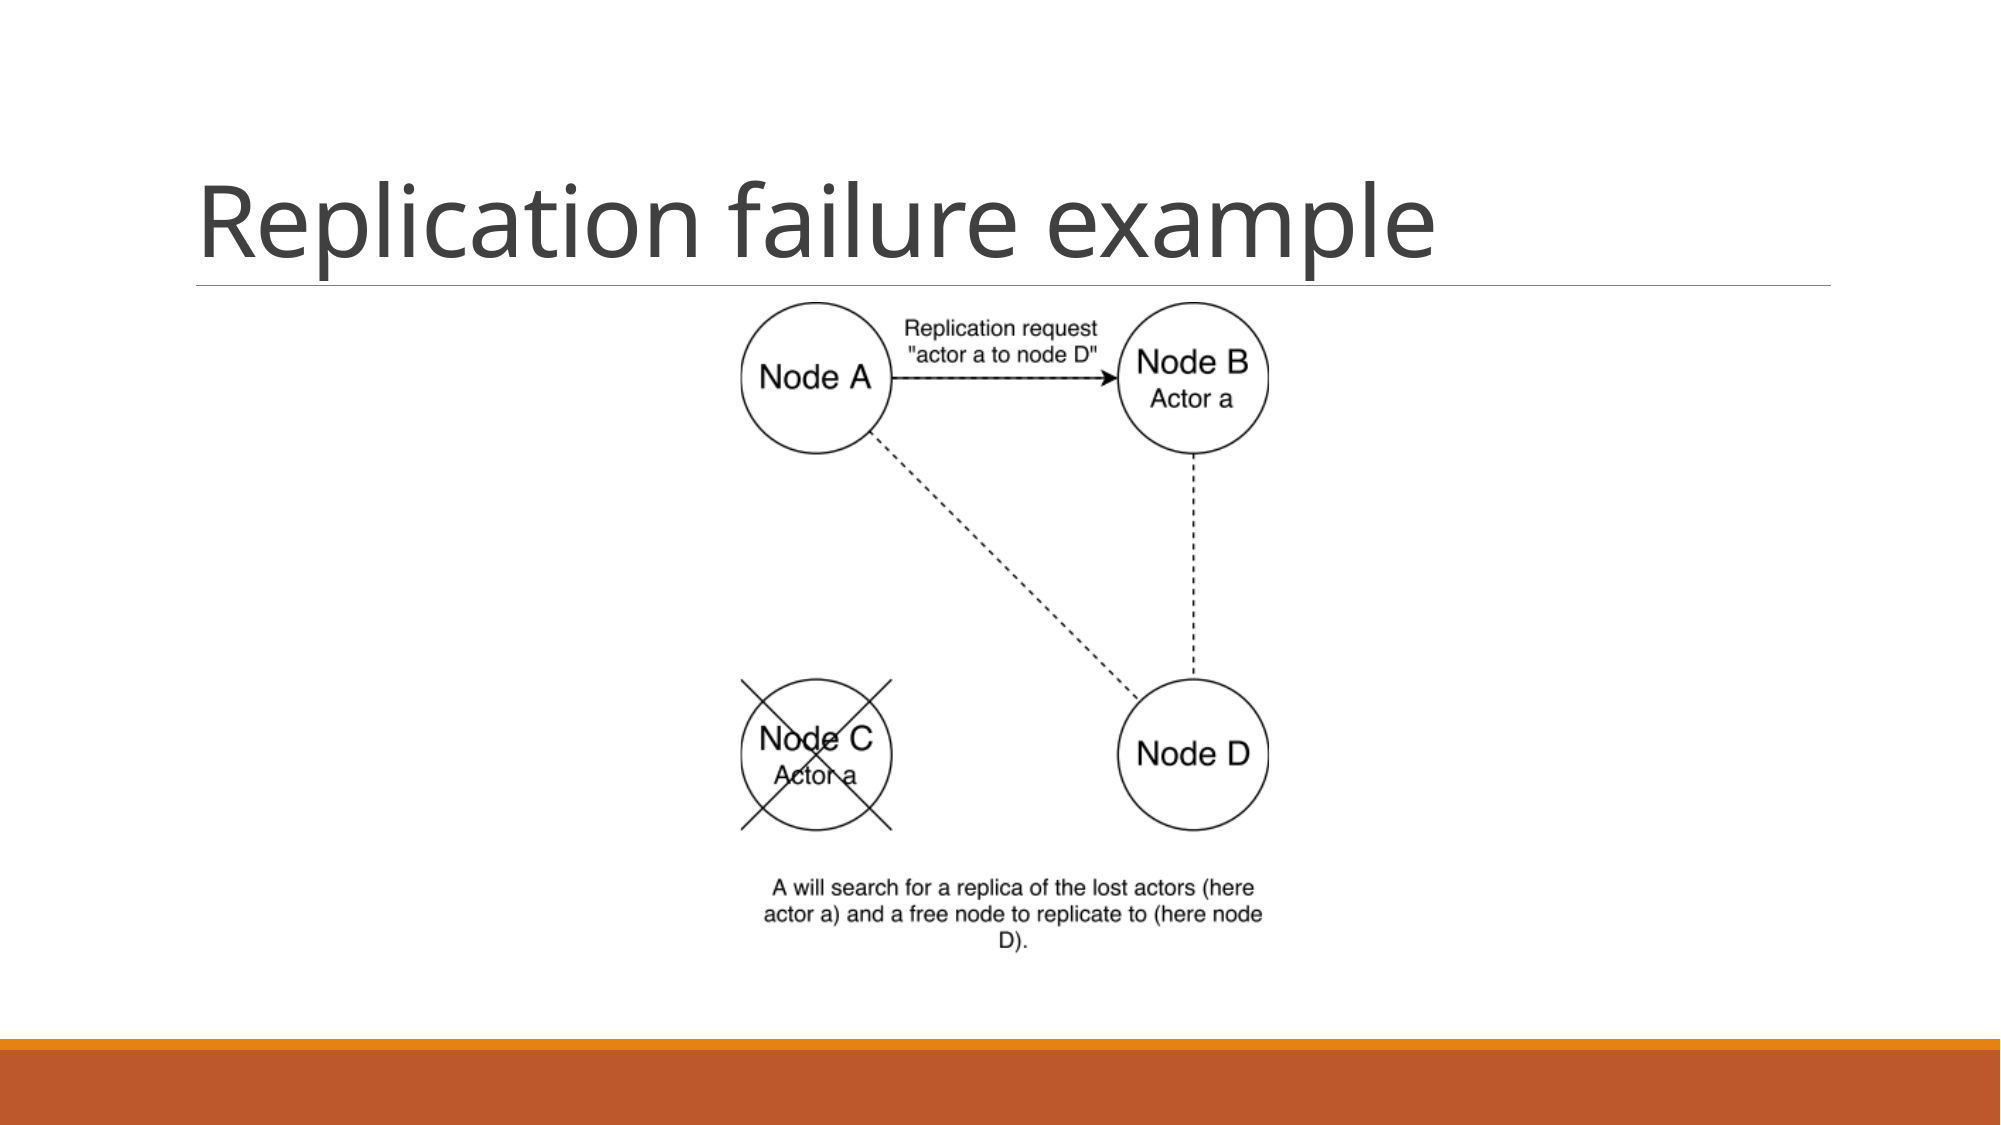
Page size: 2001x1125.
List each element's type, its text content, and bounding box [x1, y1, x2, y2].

title Replication failure example [180, 47, 1830, 285]
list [740, 302, 1270, 964]
